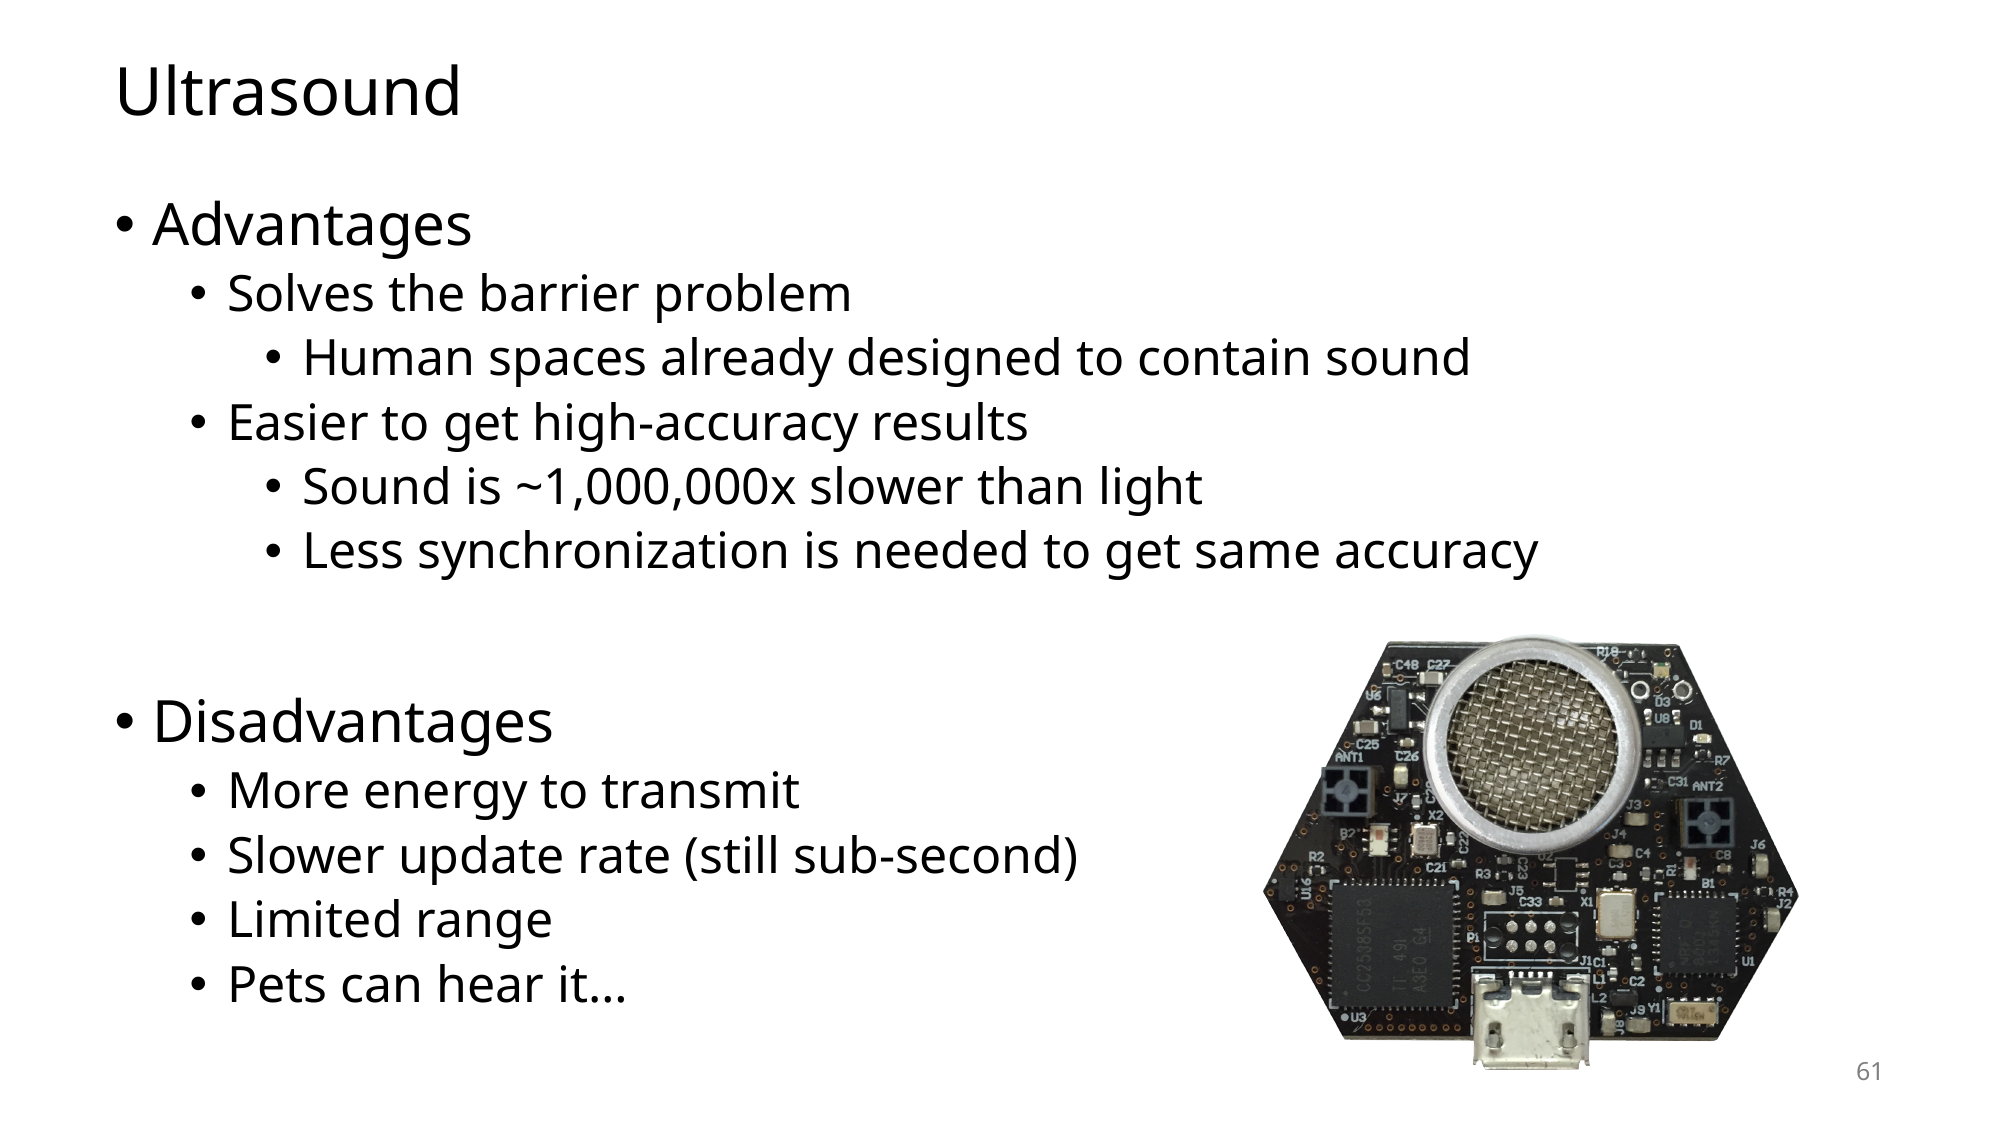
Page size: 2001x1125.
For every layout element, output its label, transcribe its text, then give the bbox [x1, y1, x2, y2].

list Advantages Solves the barrier problem Human spaces already designed to contain sound Easier to get high-accuracy results Sound is ~1,000,000x slower than light Less synchronization is needed to get same accuracy Disadvantages More energy to transmit Slower update rate (still sub-second) Limited range Pets can hear it… [99, 187, 1900, 1013]
title Ultrasound [99, 37, 1900, 150]
picture [1229, 601, 1825, 1103]
slide_number 61 [1825, 1042, 1900, 1103]
